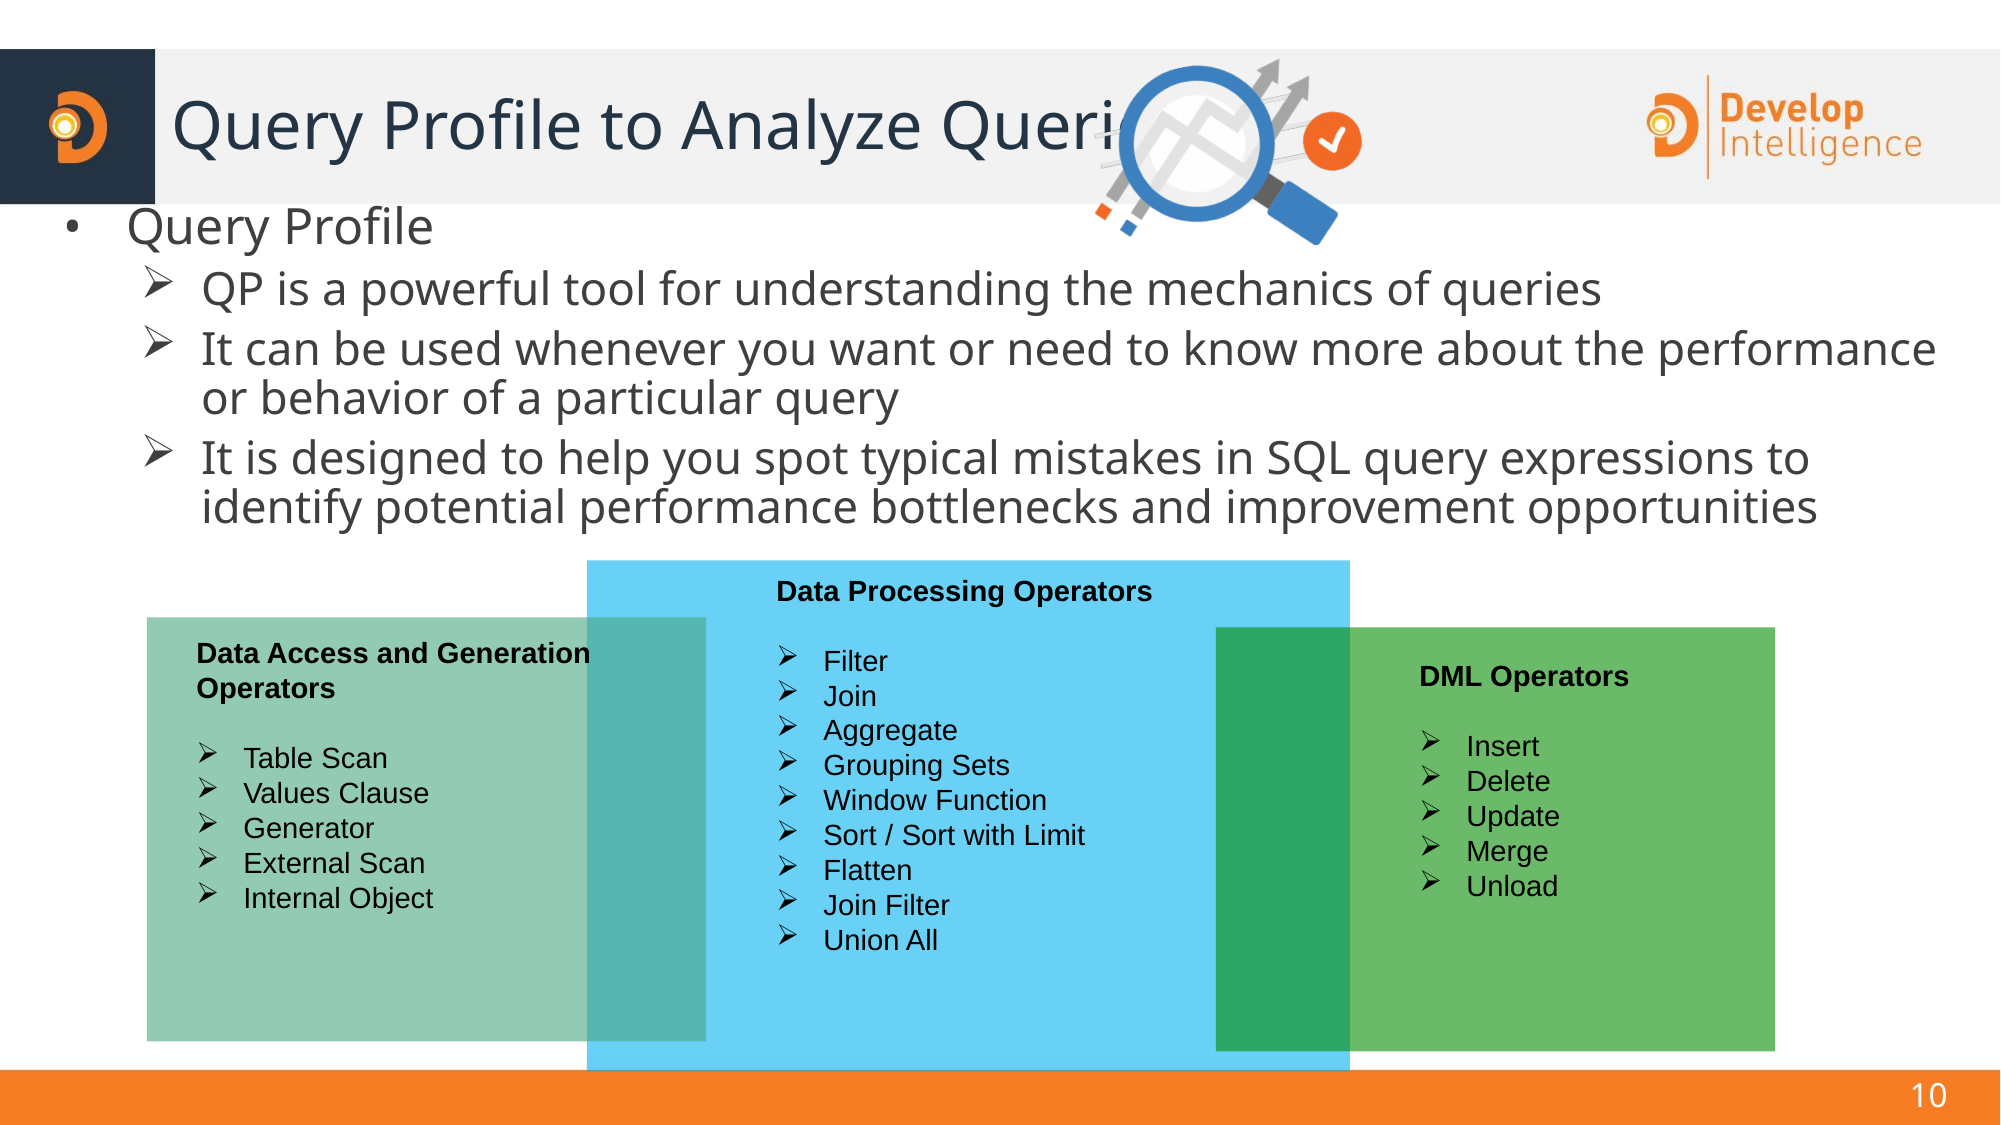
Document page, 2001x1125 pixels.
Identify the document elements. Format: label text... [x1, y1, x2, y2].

text_box [145, 962, 708, 1044]
list Query Profile QP is a powerful tool for understanding the mechanics of queries It can be used whenever you want or need to know more about the performance or behavior of a particular query It is designed to help you spot typical mistakes in SQL query expressions to identify potential performance bottlenecks and improvement opportunities [36, 193, 1981, 962]
title Query Profile to Analyze Queries [1344, 53, 1999, 203]
text_box DML Operators Insert Delete Update Merge Unload [1404, 650, 1645, 945]
slide_number 10 [1860, 1072, 1998, 1122]
title Query Profile to Analyze Queries [156, 53, 1245, 193]
text_box [585, 962, 1352, 1074]
picture [0, 0, 2001, 1125]
text_box Data Processing Operators Filter Join Aggregate Grouping Sets Window Function Sort / Sort with Limit Flatten Join Filter Union All [761, 564, 1394, 999]
text_box [1214, 962, 1777, 1054]
text_box Data Access and Generation Operators Table Scan Values Clause Generator External Scan Internal Object [181, 627, 672, 957]
